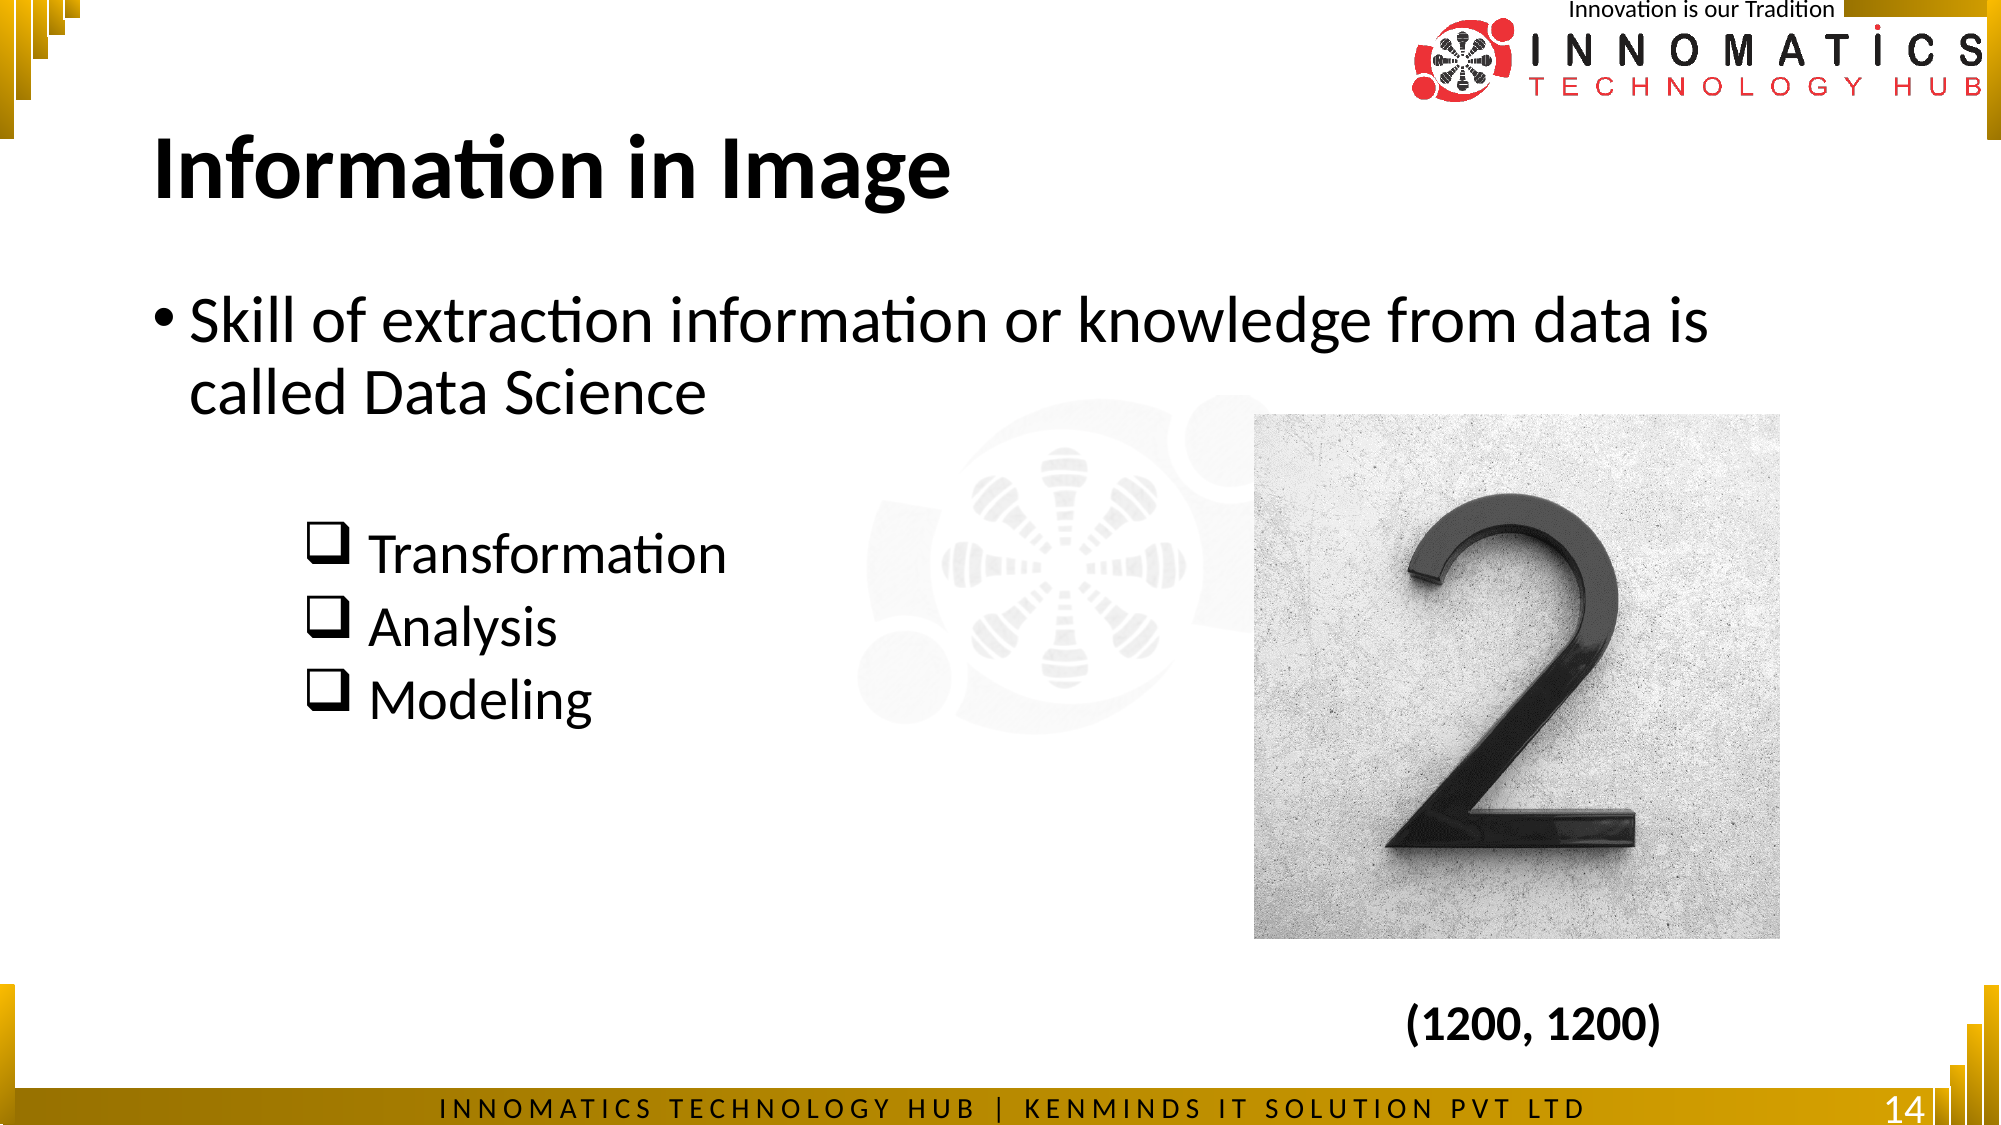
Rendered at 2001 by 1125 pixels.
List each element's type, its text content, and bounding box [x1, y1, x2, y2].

title Information in Image [137, 59, 1863, 277]
list Skill of extraction information or knowledge from data is called Data Science Transformation Analysis Modeling [137, 277, 1863, 992]
picture [1254, 414, 1780, 940]
picture [1412, 18, 1982, 102]
text_box (1200, 1200) [1390, 982, 1678, 1058]
